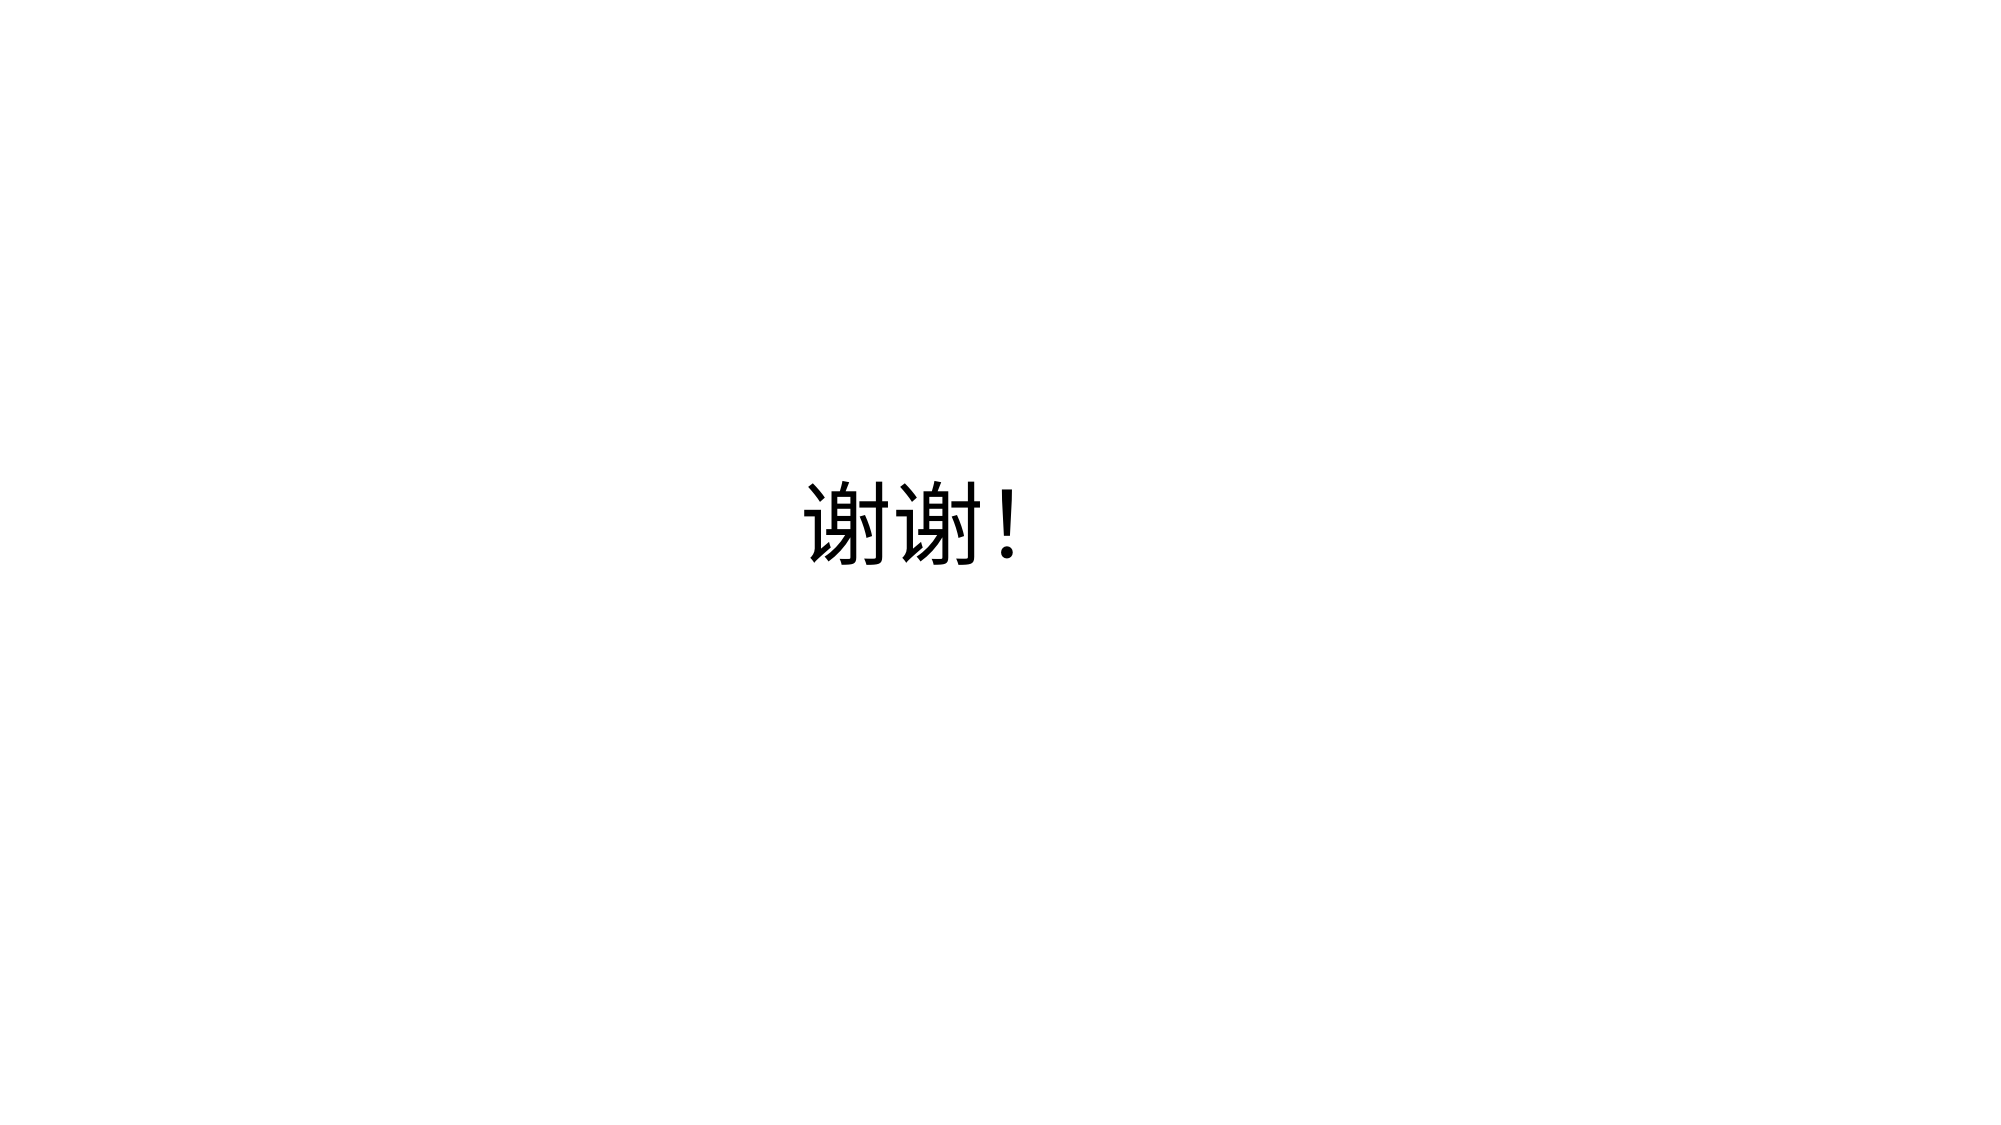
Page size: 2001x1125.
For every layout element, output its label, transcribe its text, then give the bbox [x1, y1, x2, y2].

title 谢谢！ [785, 420, 2000, 638]
